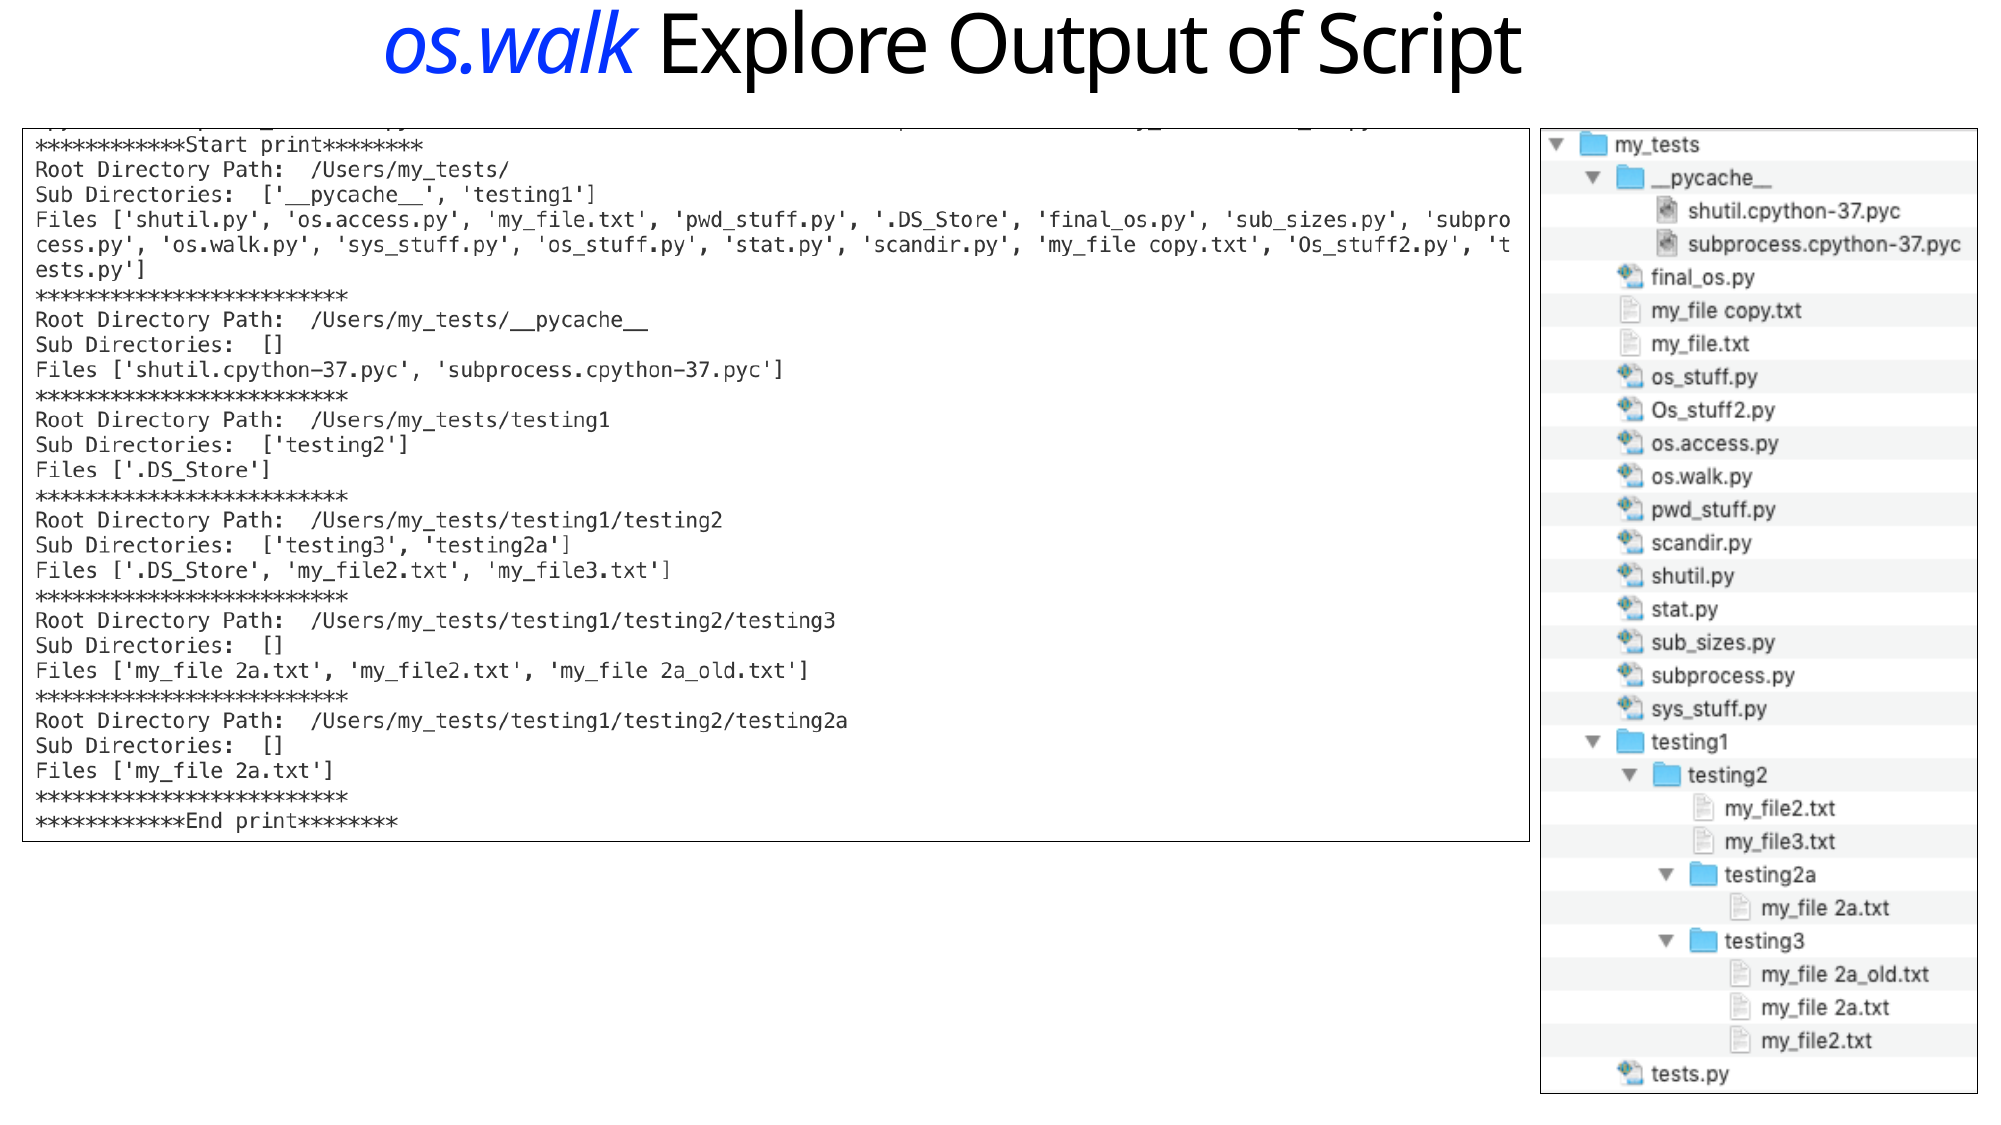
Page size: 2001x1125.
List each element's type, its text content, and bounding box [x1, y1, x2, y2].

title os.walk Explore Output of Script [127, 0, 1780, 250]
picture [21, 128, 1530, 842]
picture [1540, 128, 1978, 1094]
